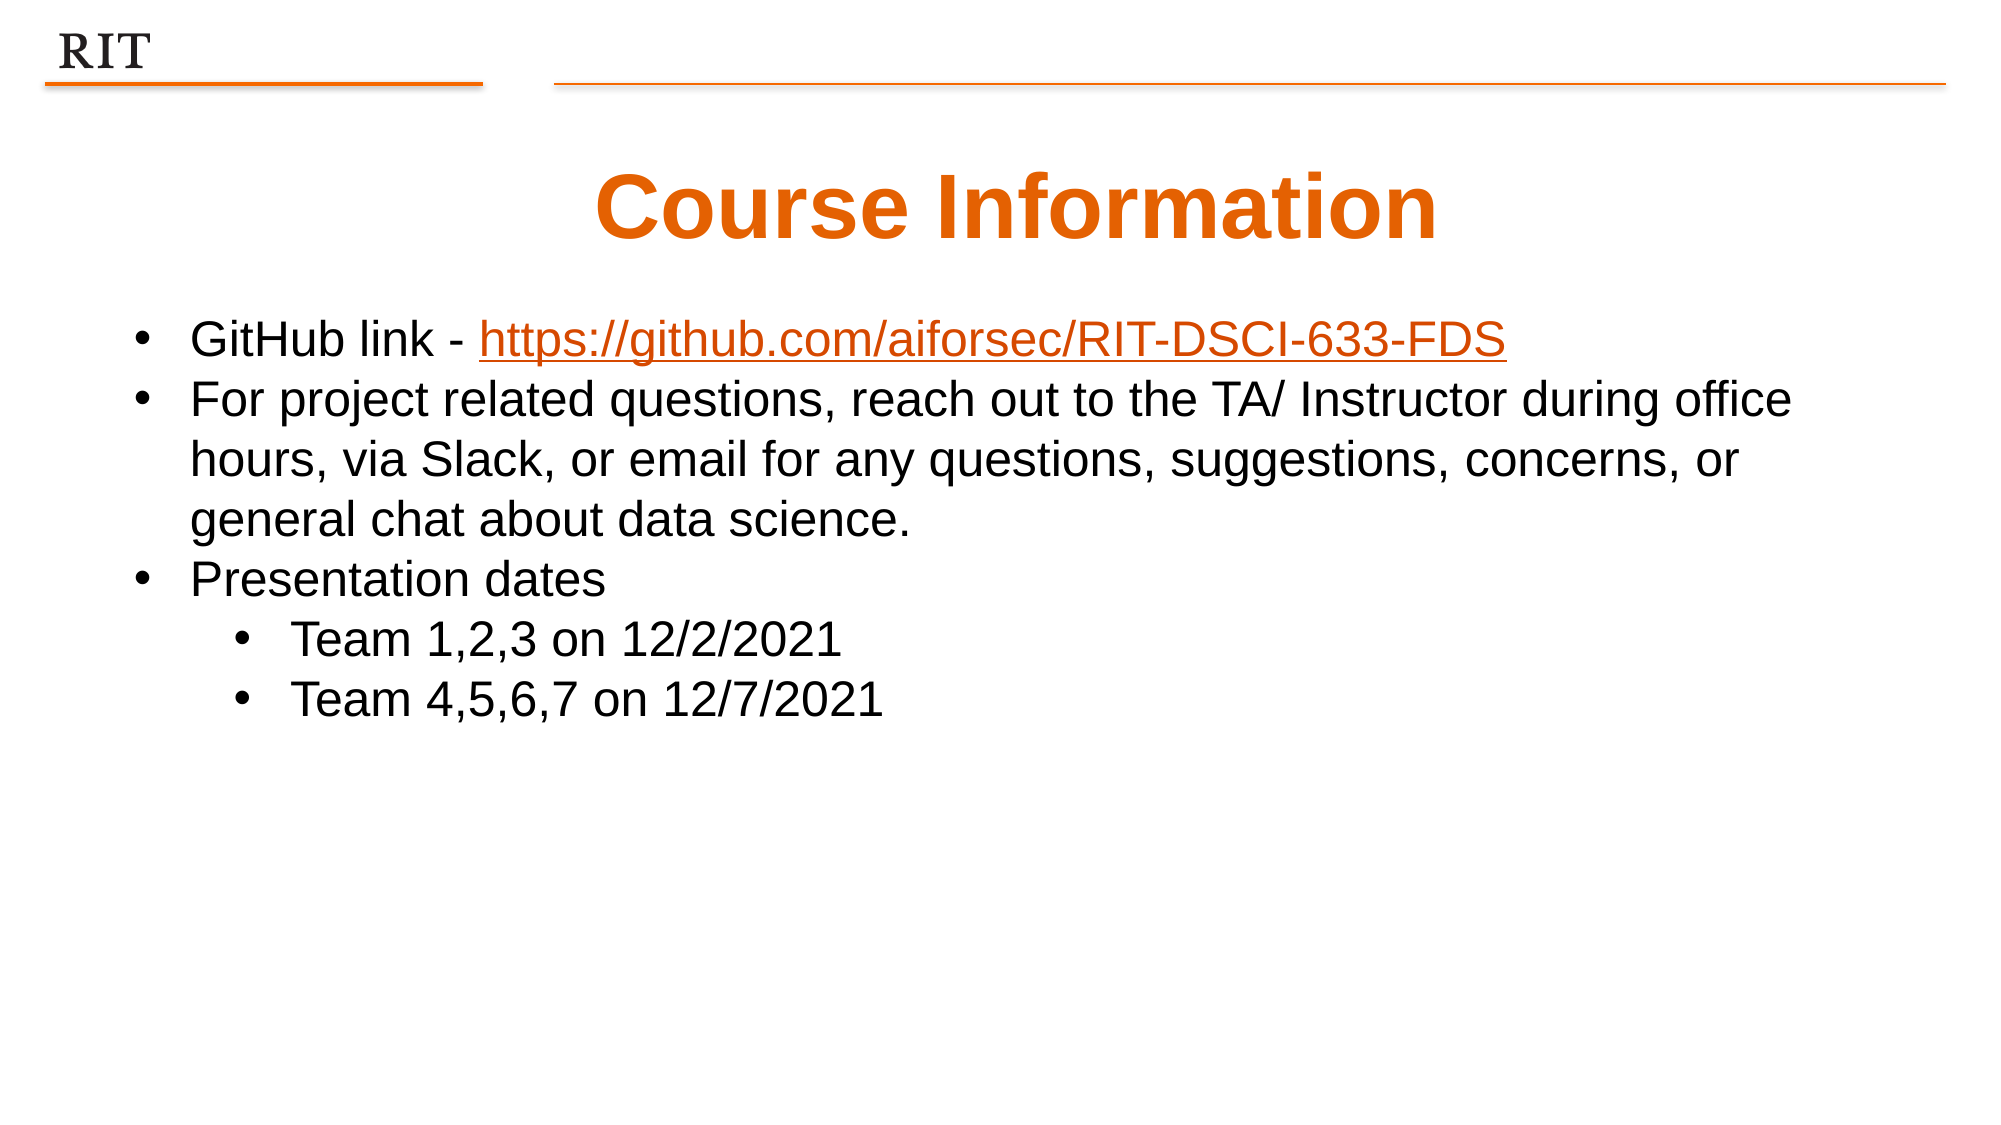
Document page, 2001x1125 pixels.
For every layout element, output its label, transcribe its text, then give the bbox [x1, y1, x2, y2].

text_box GitHub link - https://github.com/aiforsec/RIT-DSCI-633-FDS For project related questions, reach out to the TA/ Instructor during office hours, via Slack, or email for any questions, suggestions, concerns, or general chat about data science. Presentation dates Team 1,2,3 on 12/2/2021 Team 4,5,6,7 on 12/7/2021 [97, 286, 1848, 972]
text_box Course Information [117, 114, 1918, 290]
